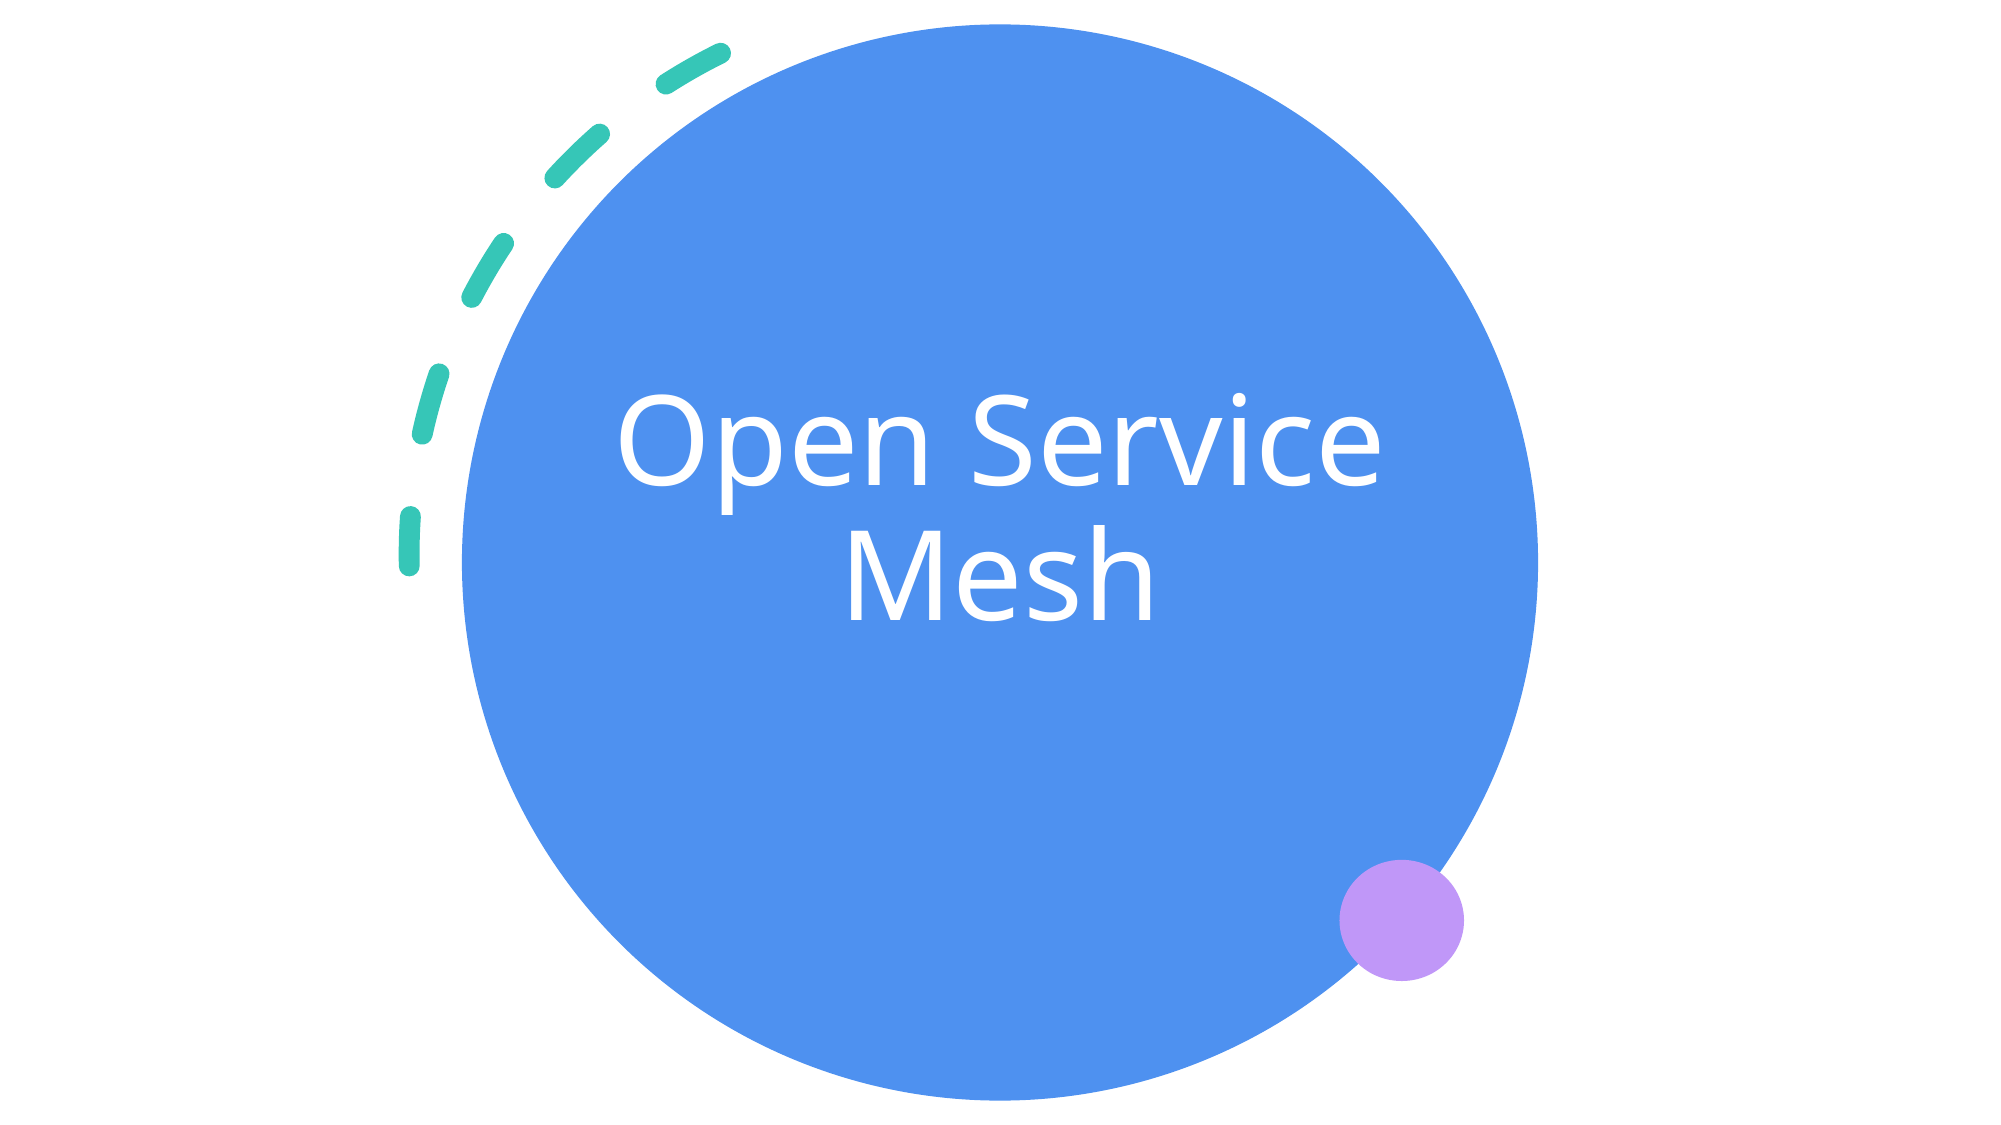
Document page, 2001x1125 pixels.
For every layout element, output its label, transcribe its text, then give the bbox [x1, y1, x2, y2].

title Open Service Mesh [464, 242, 1536, 656]
